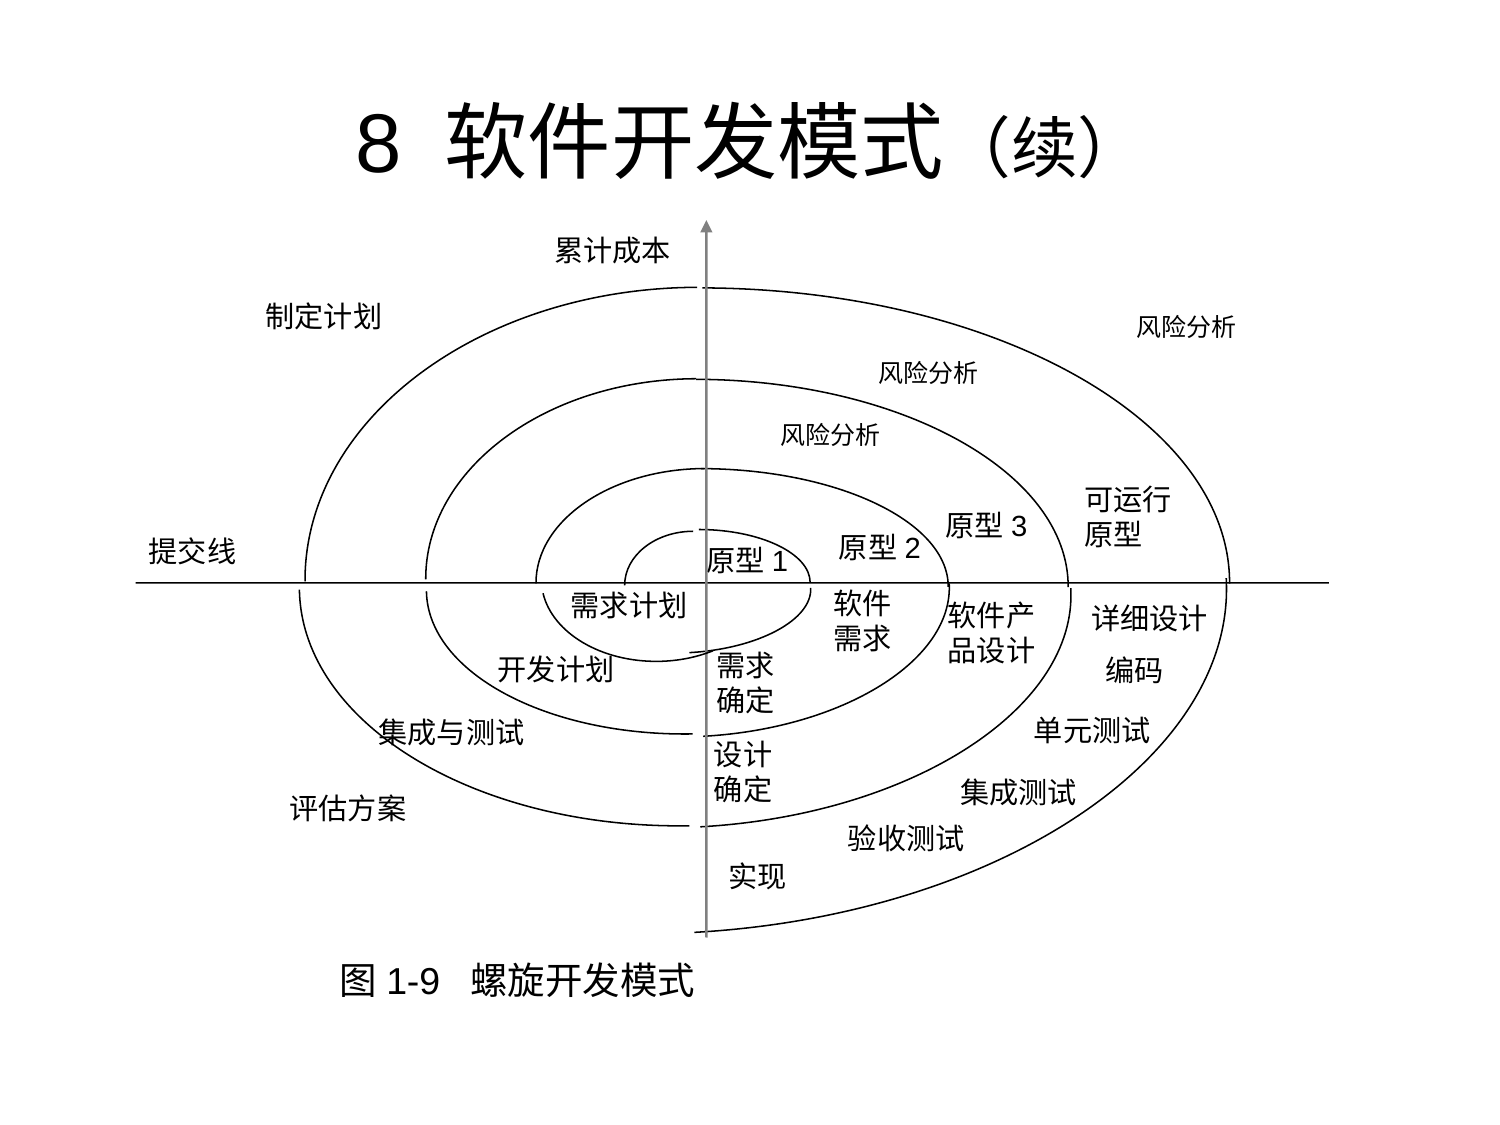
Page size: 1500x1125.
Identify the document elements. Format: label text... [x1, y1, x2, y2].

title 8 软件开发模式（续） [75, 45, 1425, 233]
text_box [135, 219, 1330, 1026]
